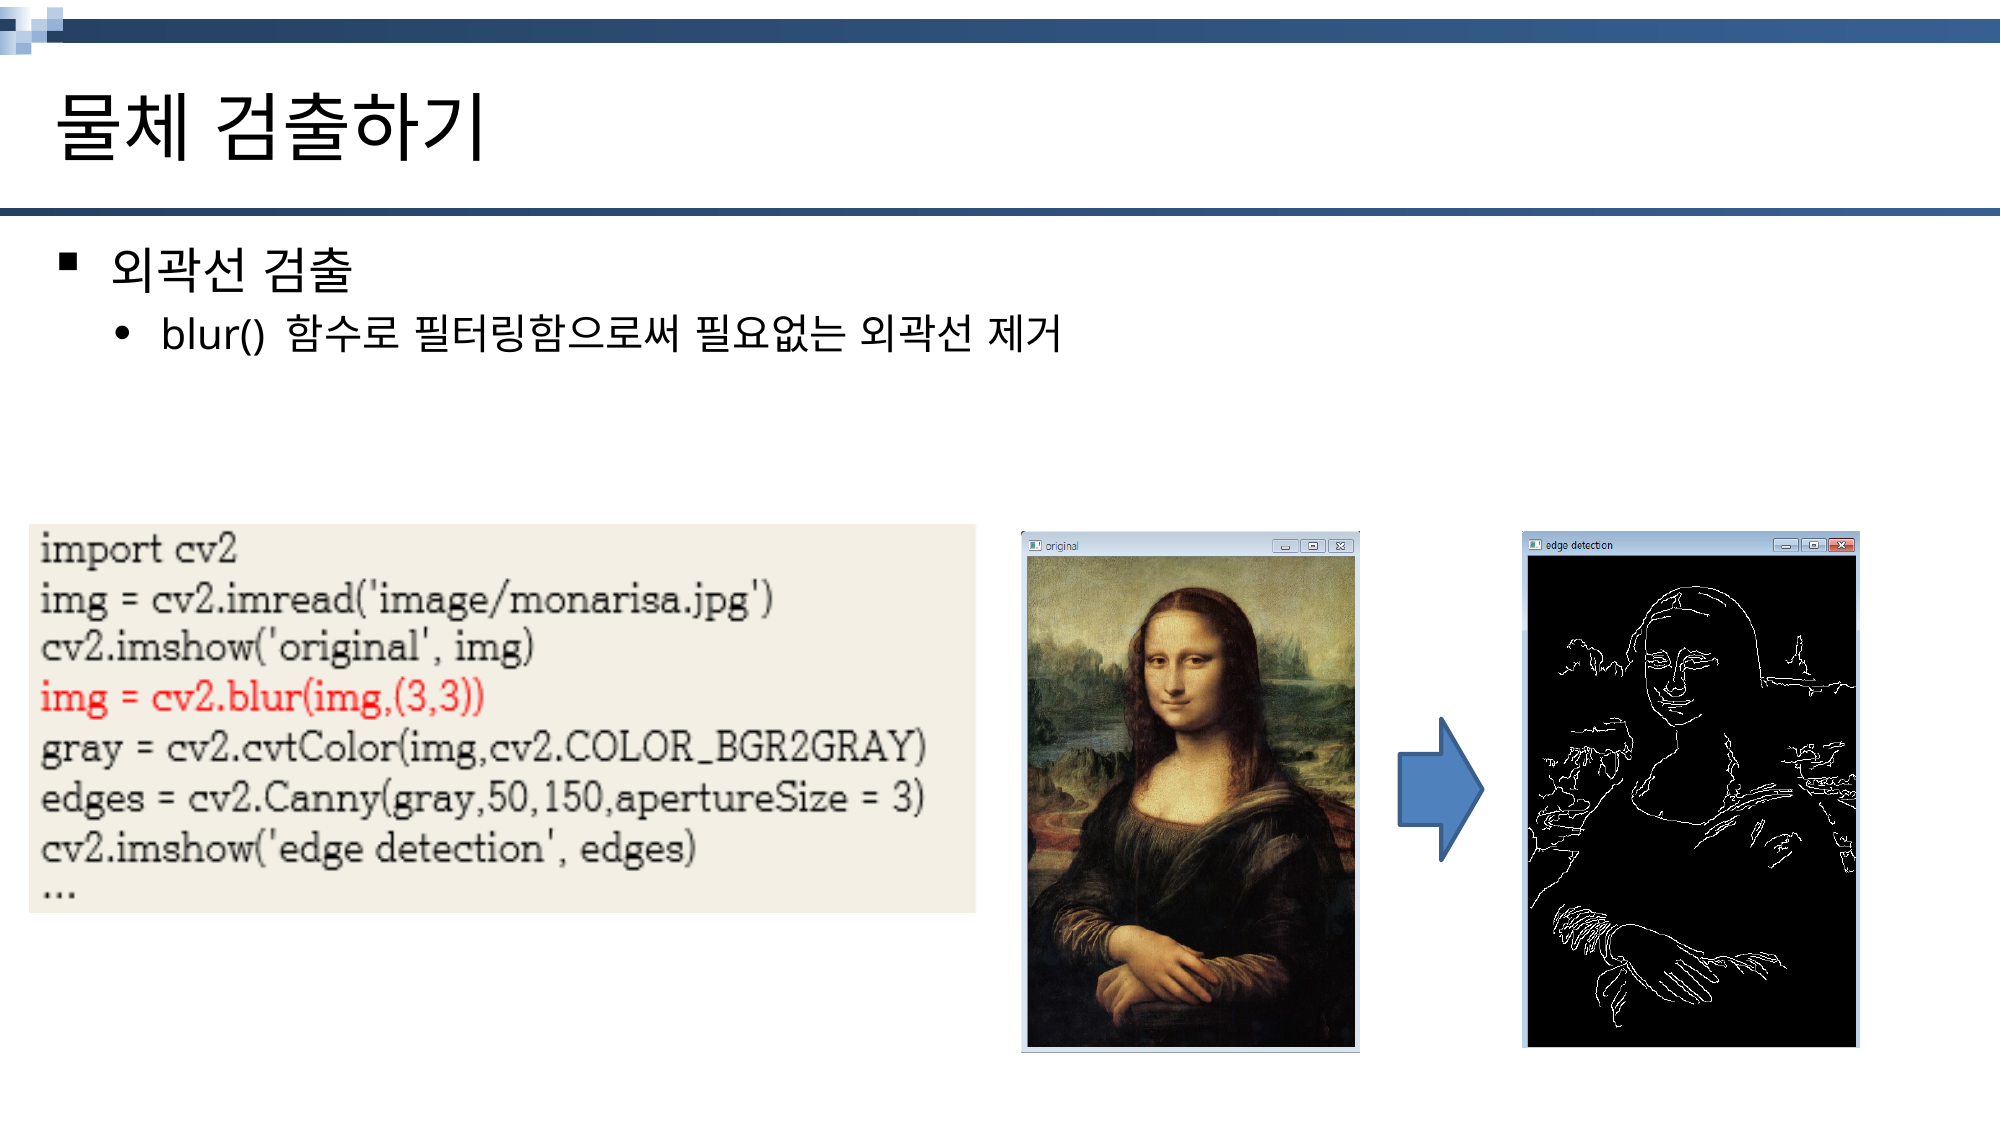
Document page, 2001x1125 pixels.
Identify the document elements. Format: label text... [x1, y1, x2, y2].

picture [1521, 530, 1860, 1048]
list 외곽선 검출 blur() 함수로 필터링함으로써 필요없는 외곽선 제거 [39, 231, 1961, 1083]
picture [29, 523, 982, 914]
text_box [1397, 716, 1485, 863]
title 물체 검출하기 [39, 54, 1961, 197]
picture [1021, 530, 1361, 1053]
